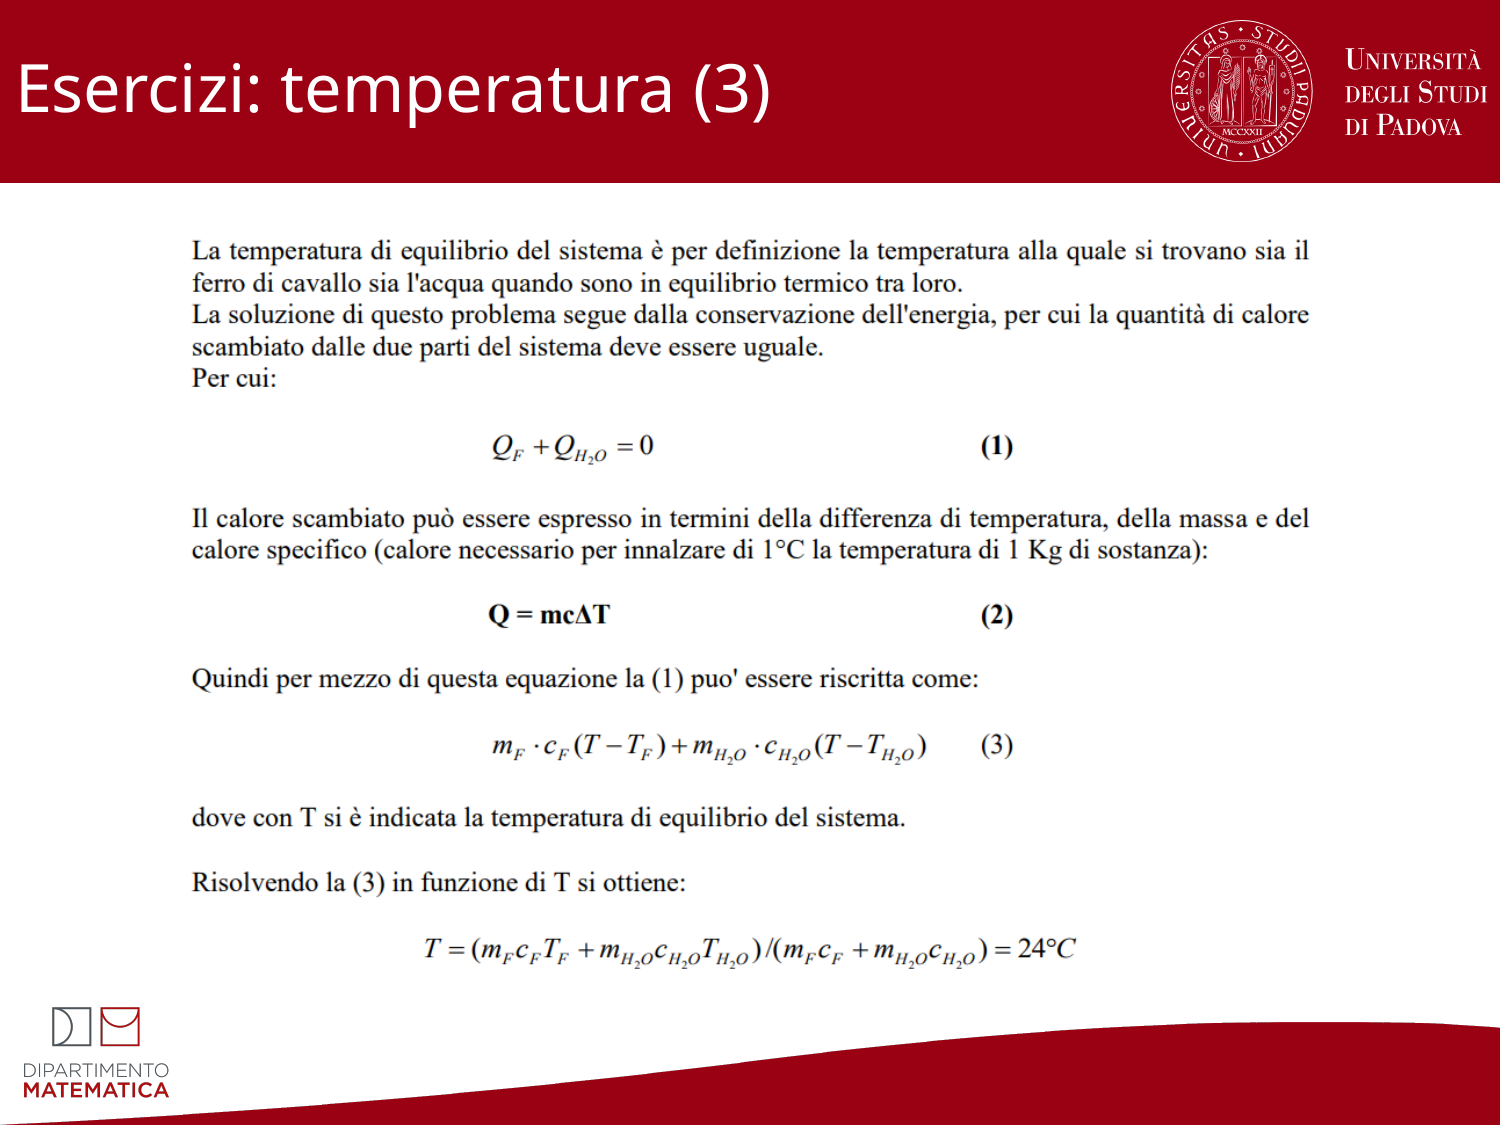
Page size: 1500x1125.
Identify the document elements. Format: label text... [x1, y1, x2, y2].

picture [186, 220, 1314, 991]
picture [1171, 20, 1487, 162]
title Esercizi: temperatura (3) [0, 0, 1159, 183]
picture [0, 1007, 1500, 1125]
